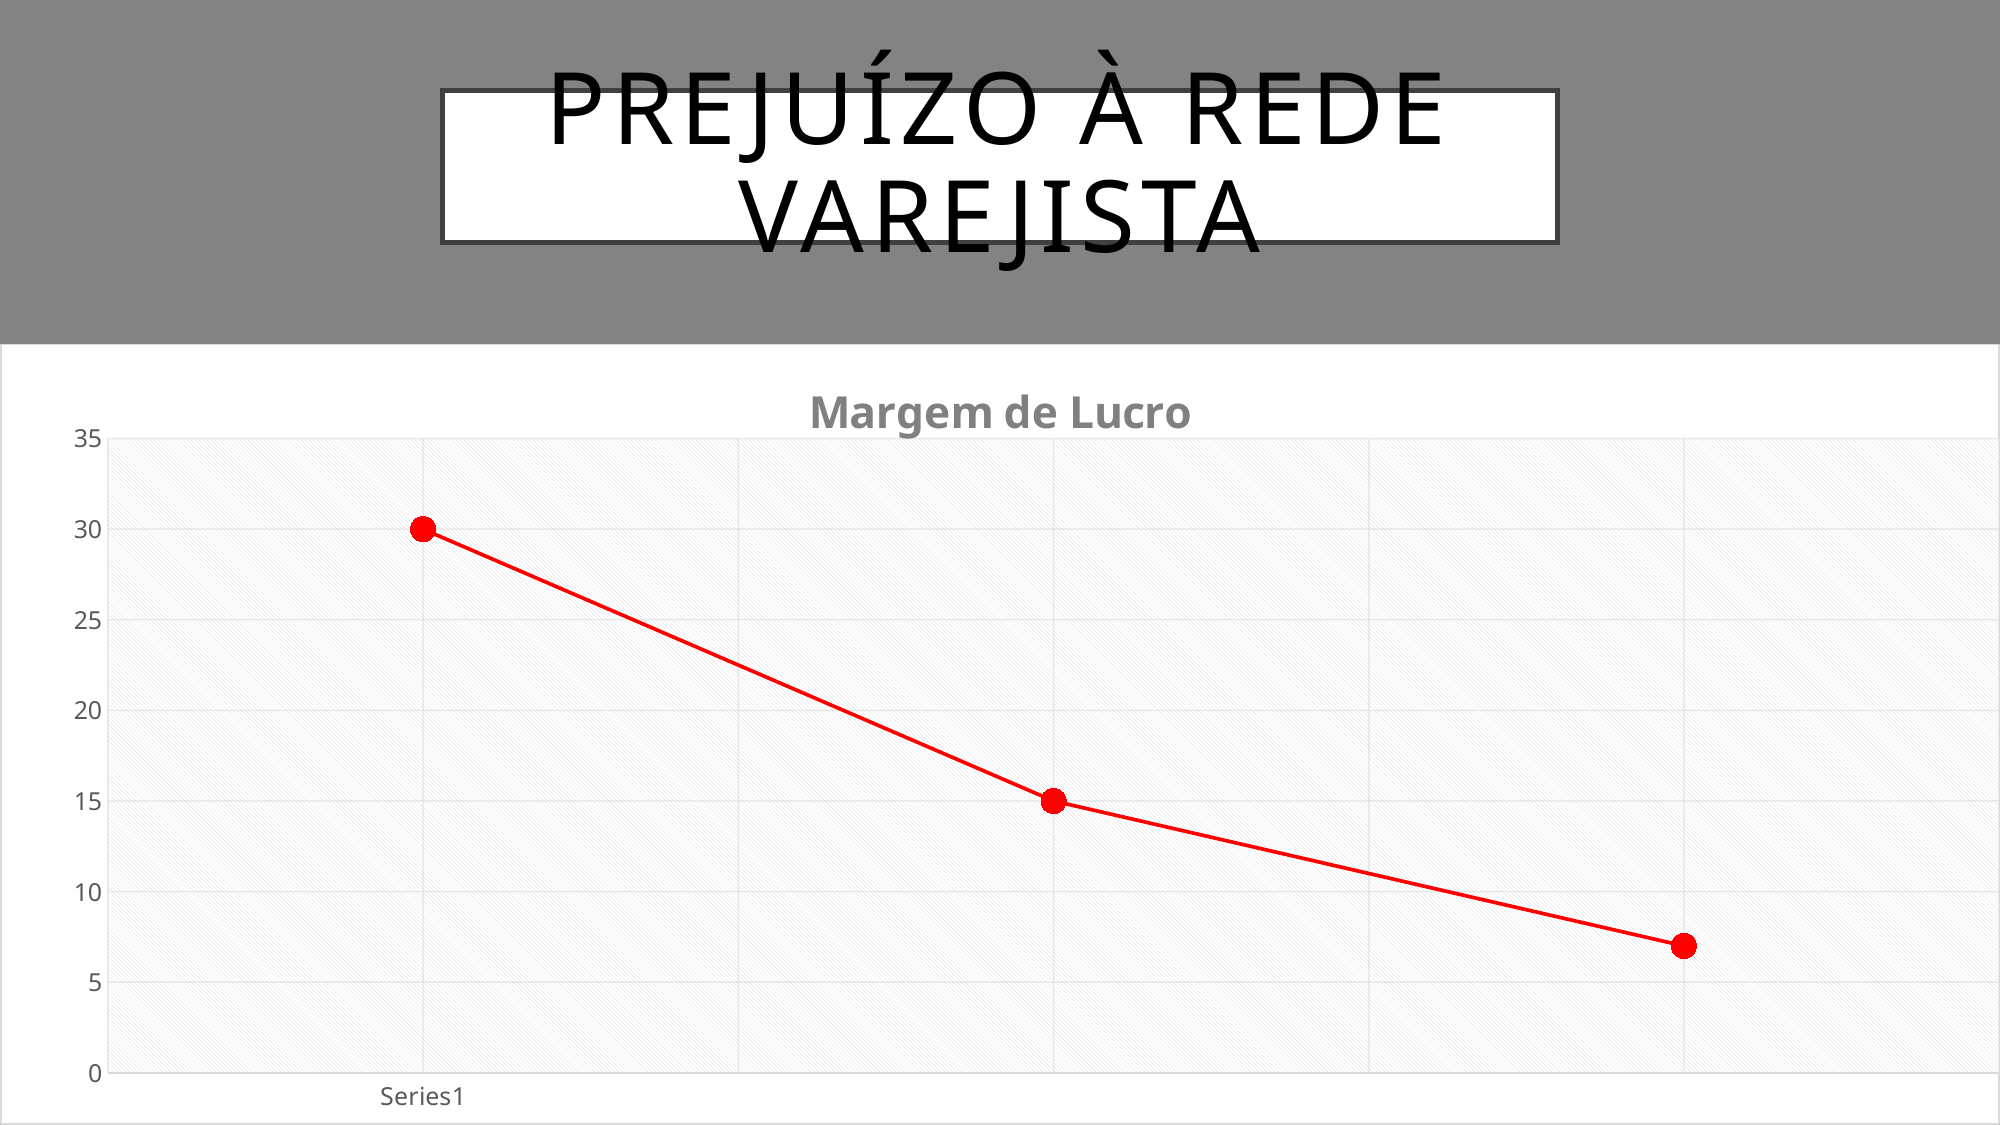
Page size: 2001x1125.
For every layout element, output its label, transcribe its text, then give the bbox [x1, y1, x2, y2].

title Prejuízo à rede varejista [440, 88, 1560, 245]
chart [0, 343, 2000, 1125]
